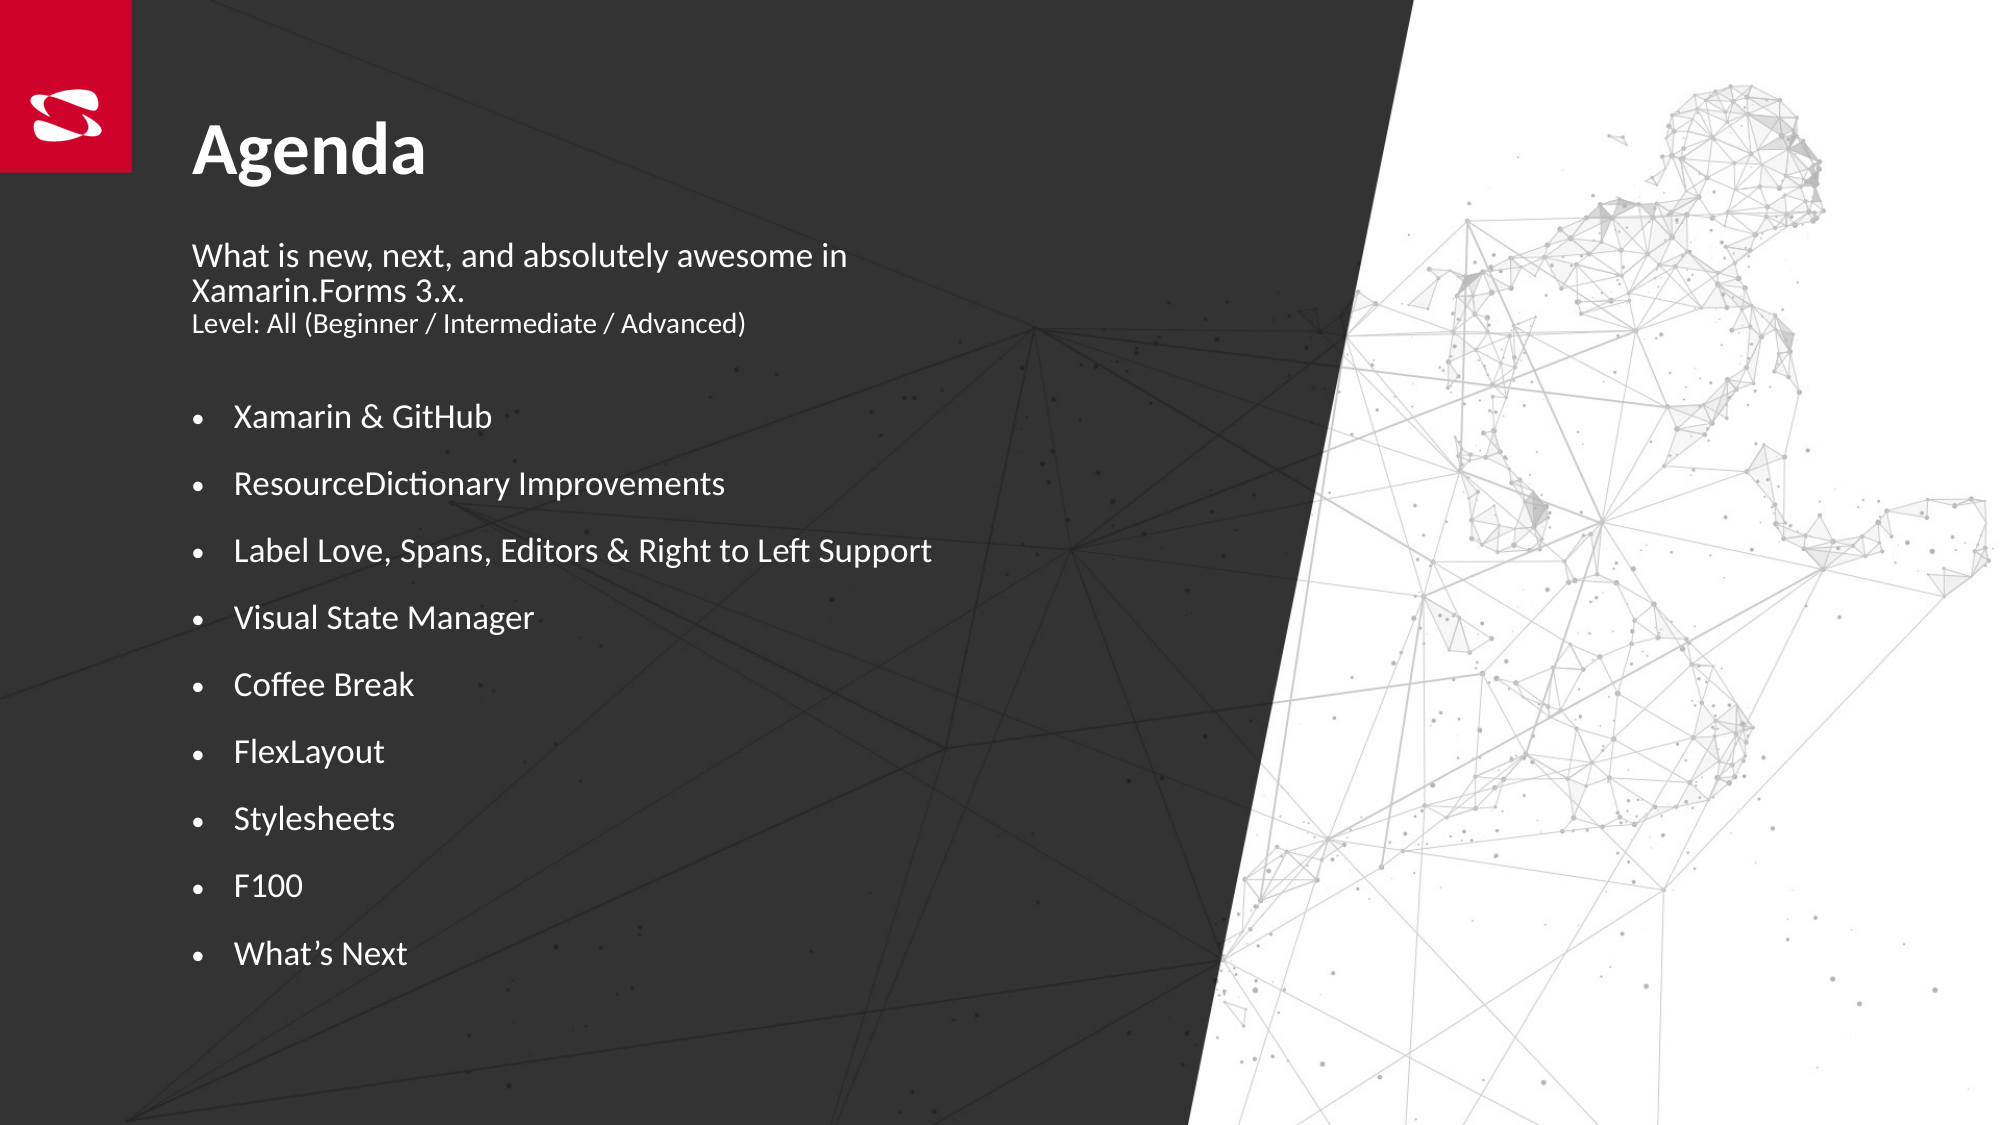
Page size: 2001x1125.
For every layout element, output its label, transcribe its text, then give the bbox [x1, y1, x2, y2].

picture [30, 89, 102, 142]
picture [0, 0, 2001, 1125]
list What is new, next, and absolutely awesome in Xamarin.Forms 3.x. Level: All (Beginner / Intermediate / Advanced) Xamarin & GitHub ResourceDictionary Improvements Label Love, Spans, Editors & Right to Left Support Visual State Manager Coffee Break FlexLayout Stylesheets F100 What’s Next [177, 233, 1085, 985]
title Agenda [177, 0, 1355, 199]
